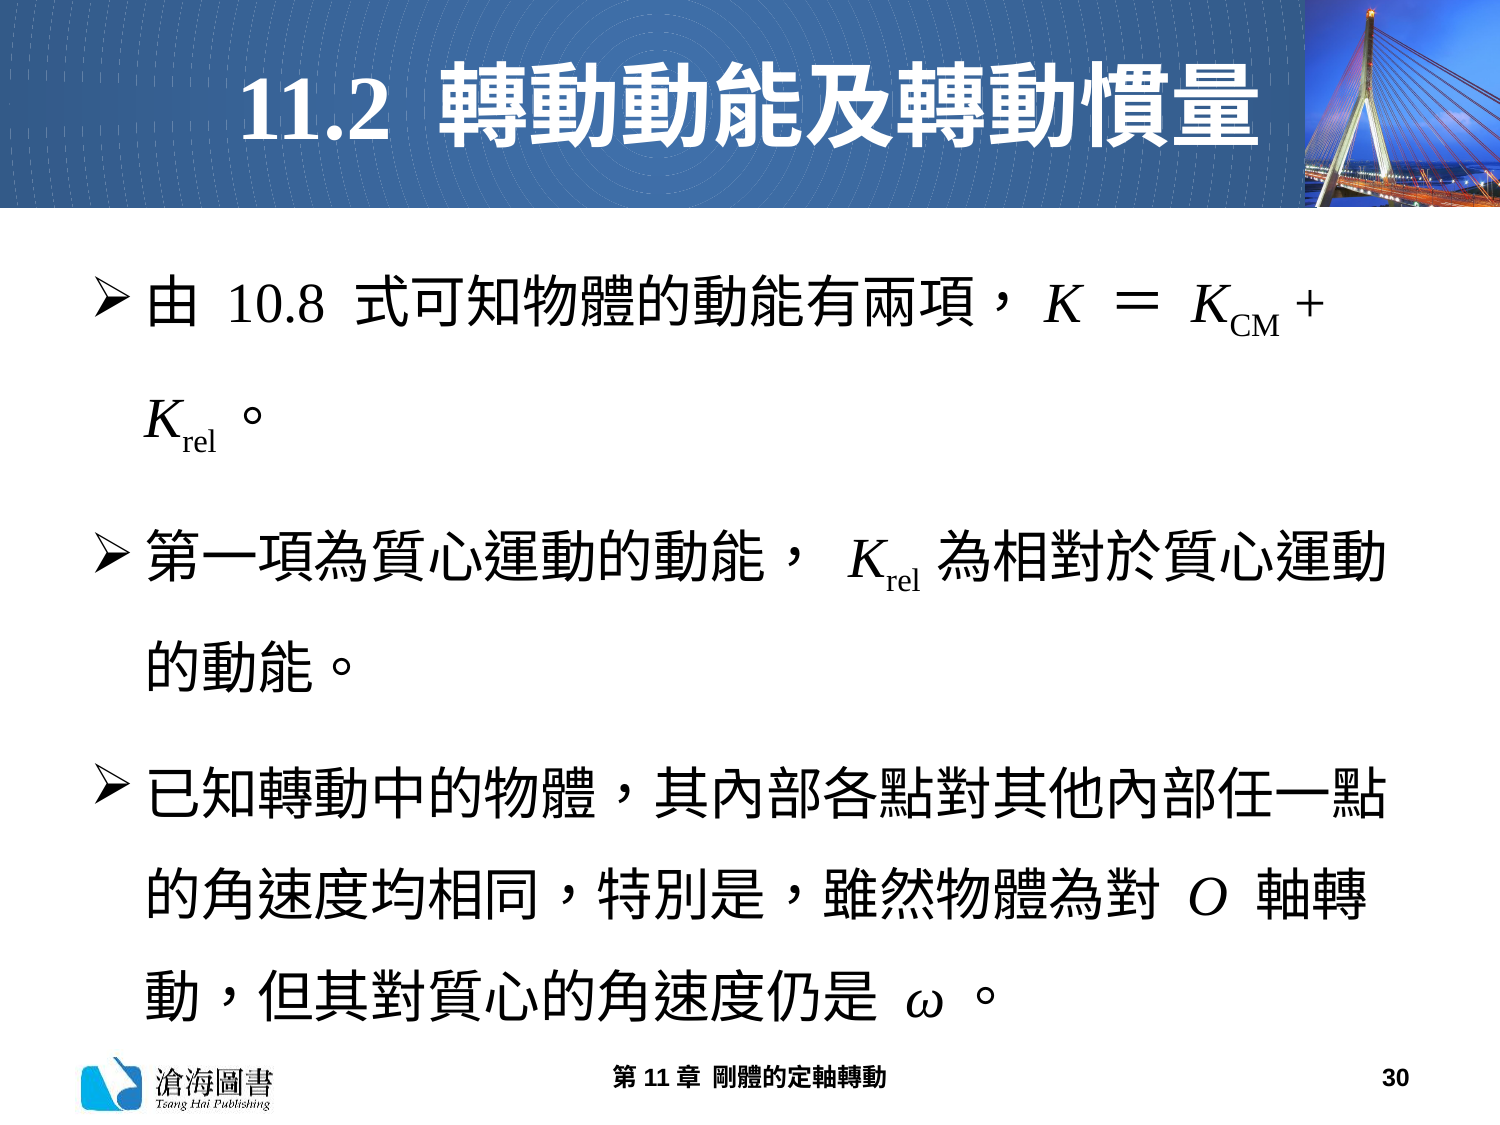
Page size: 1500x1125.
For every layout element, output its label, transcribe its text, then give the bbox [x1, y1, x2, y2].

picture [1305, 0, 1500, 207]
slide_number 30 [1074, 1046, 1425, 1107]
list 由 10.8 式可知物體的動能有兩項，K ＝ KCM + Krel。 第一項為質心運動的動能， Krel 為相對於質心運動的動能。 已知轉動中的物體，其內部各點對其他內部任一點的角速度均相同，特別是，雖然物體為對 O 軸轉動，但其對質心的角速度仍是 ω。 [75, 219, 1425, 1043]
footer 第11章 剛體的定軸轉動 [512, 1046, 988, 1107]
title 11.2 轉動動能及轉動慣量 [75, 21, 1425, 185]
picture [75, 1049, 274, 1118]
